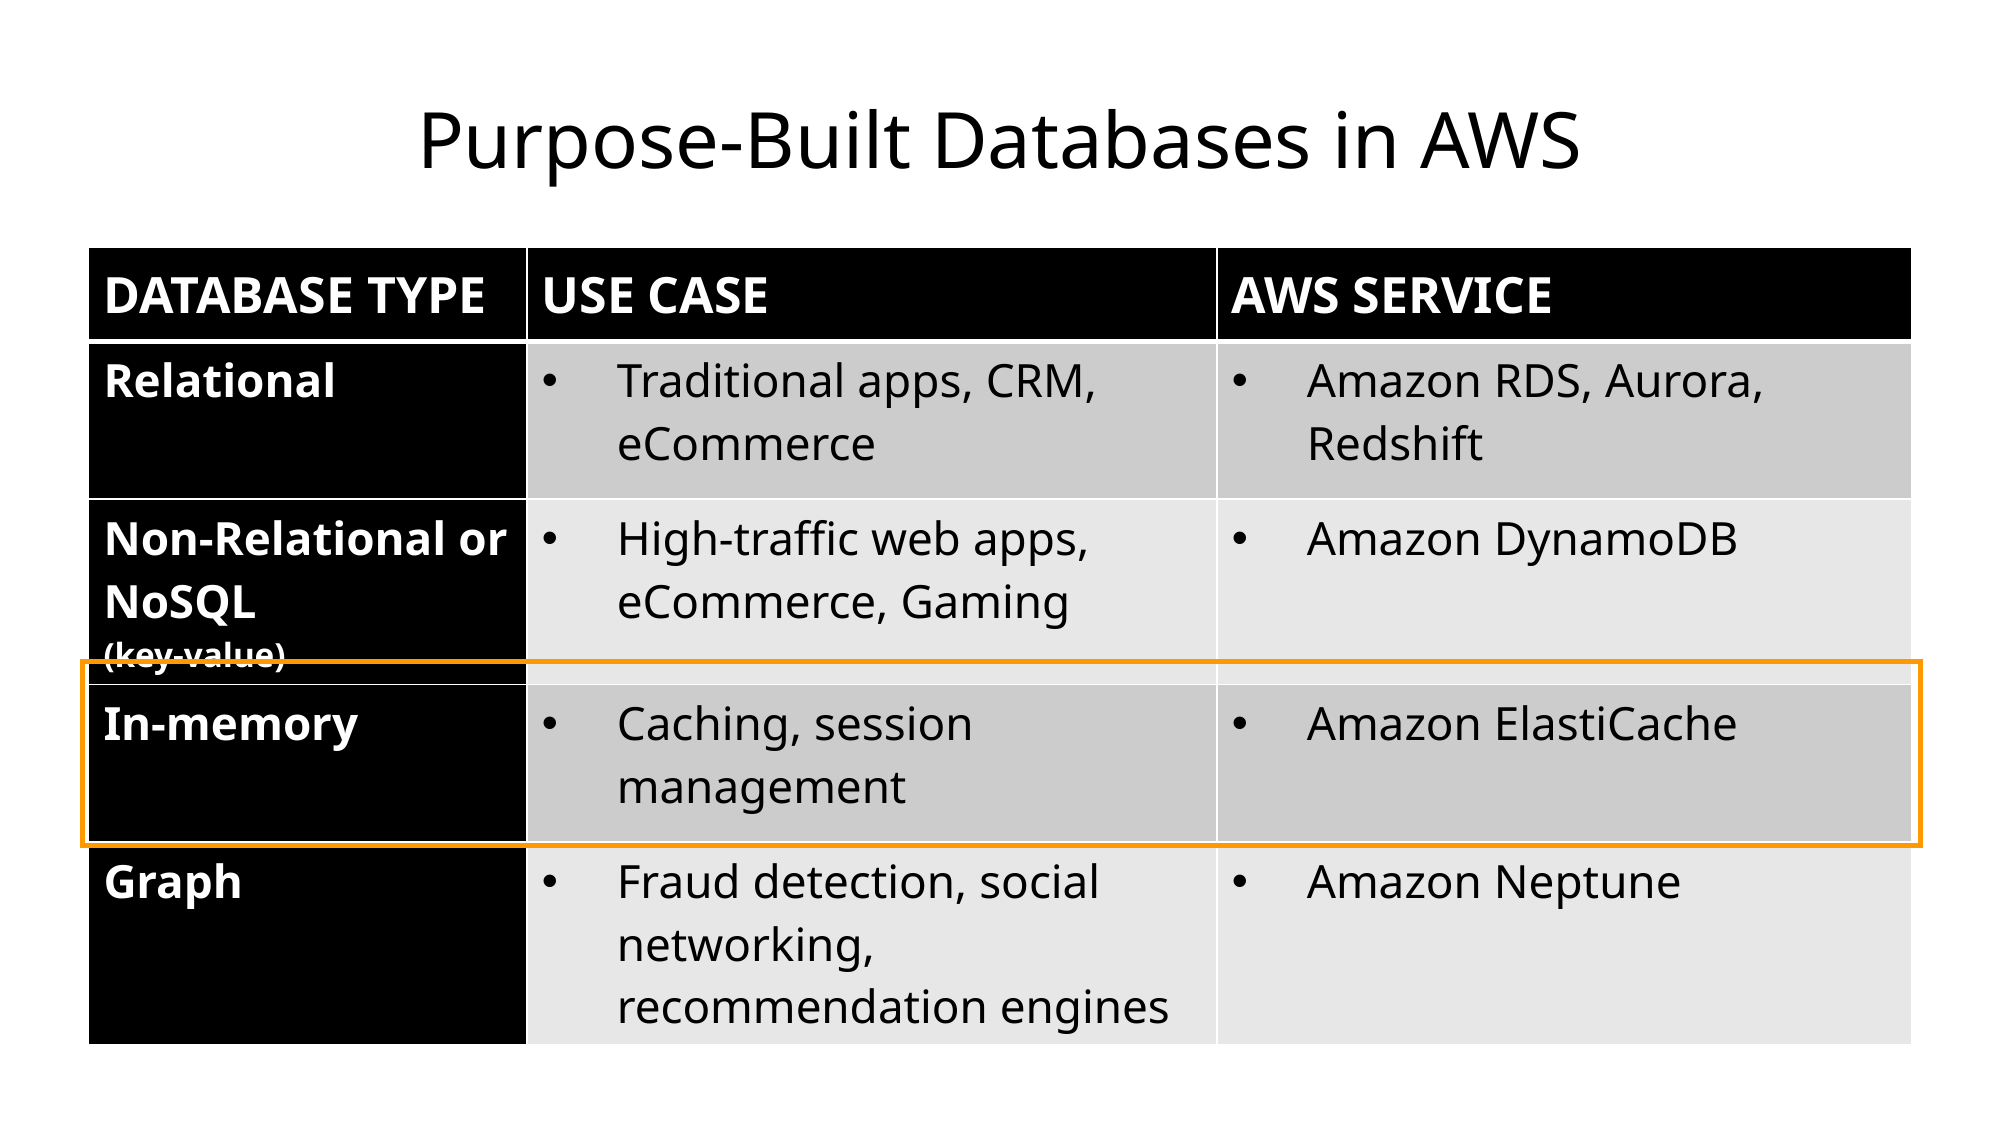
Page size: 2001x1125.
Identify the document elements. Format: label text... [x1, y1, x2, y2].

table_cell Graph [89, 847, 526, 1044]
table_cell Amazon RDS, Aurora, Redshift [1218, 344, 1911, 498]
text_box Purpose-Built Databases in AWS [137, 93, 1863, 183]
table_header DATABASE TYPE [89, 248, 526, 339]
table_cell Fraud detection, social networking, recommendation engines [528, 847, 1216, 1044]
table_cell Non-Relational or NoSQL (key-value) [89, 500, 526, 660]
table_cell High-traffic web apps, eCommerce, Gaming [528, 500, 1216, 660]
table_header AWS SERVICE [1218, 248, 1911, 339]
table_cell Traditional apps, CRM, eCommerce [528, 344, 1216, 498]
text_box [82, 660, 1921, 847]
table_cell Amazon DynamoDB [1218, 500, 1911, 660]
table_cell Relational [89, 344, 526, 498]
table_header USE CASE [528, 248, 1216, 339]
table_cell Amazon Neptune [1218, 847, 1911, 1044]
